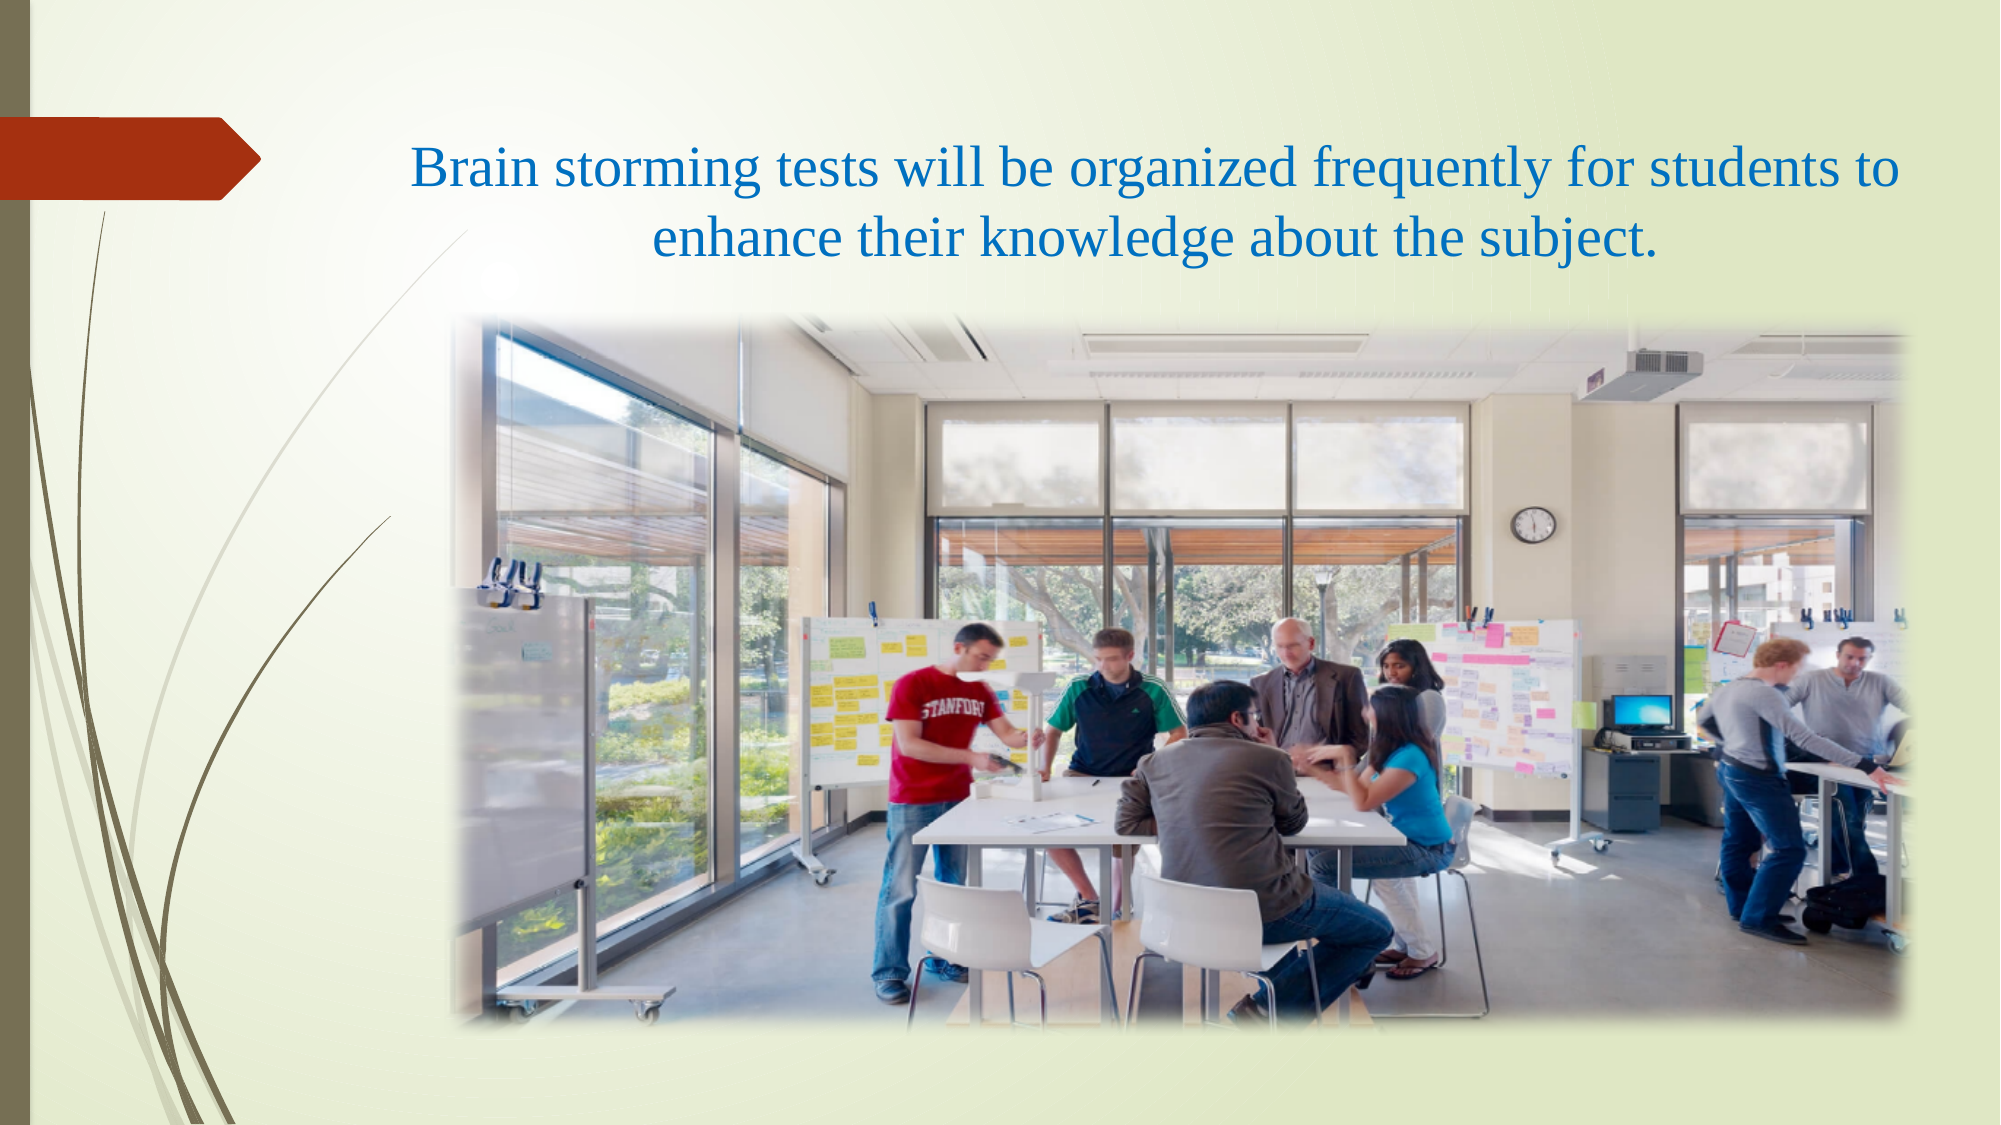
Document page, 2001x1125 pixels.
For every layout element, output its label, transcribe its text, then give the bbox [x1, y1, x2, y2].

picture [444, 312, 1918, 1036]
text_box Brain storming tests will be organized frequently for students to enhance their knowledge about the subject. [311, 120, 2000, 275]
